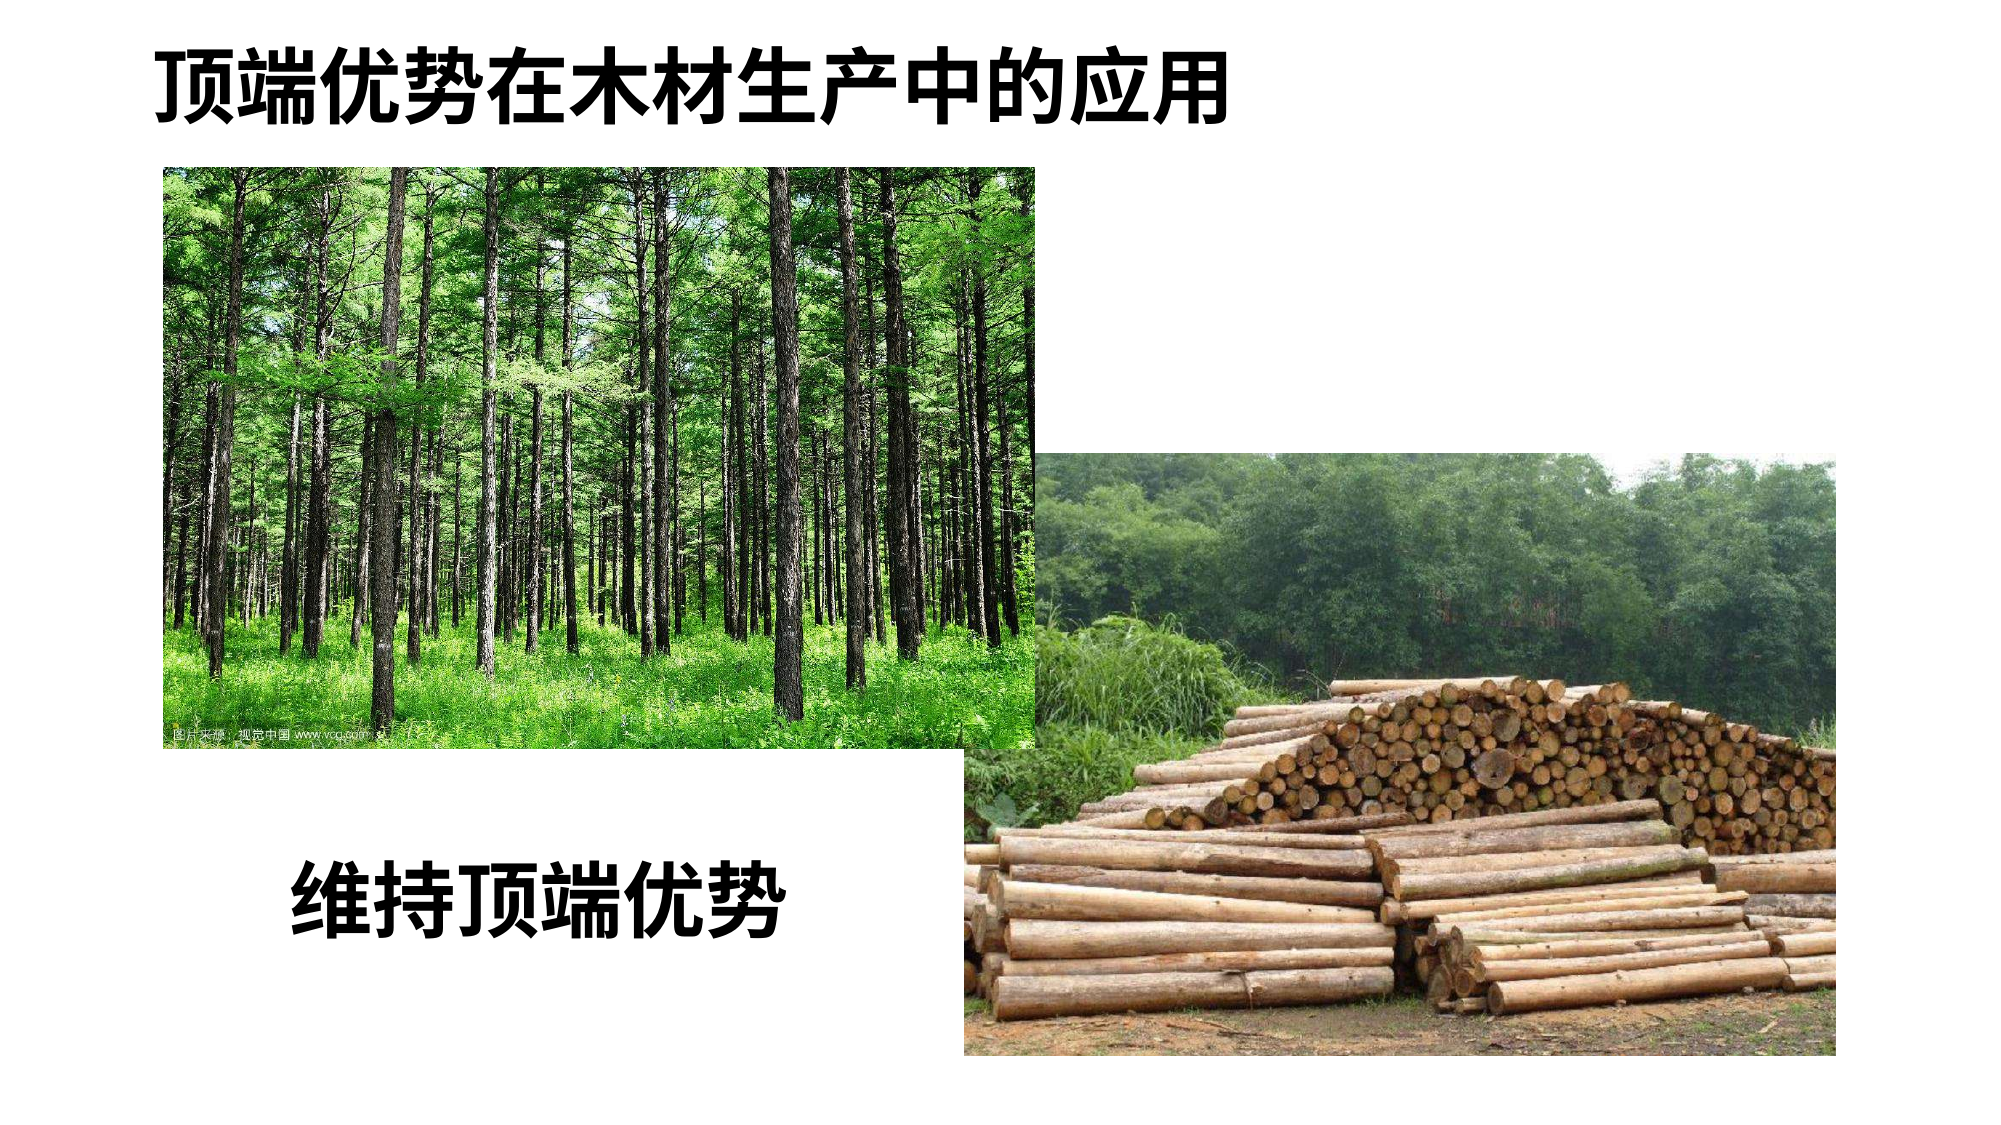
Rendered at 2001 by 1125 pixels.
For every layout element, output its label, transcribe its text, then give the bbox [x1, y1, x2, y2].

text_box 维持顶端优势 [220, 840, 859, 956]
text_box 顶端优势在木材生产中的应用 [137, 30, 1488, 138]
picture [163, 167, 1836, 1056]
